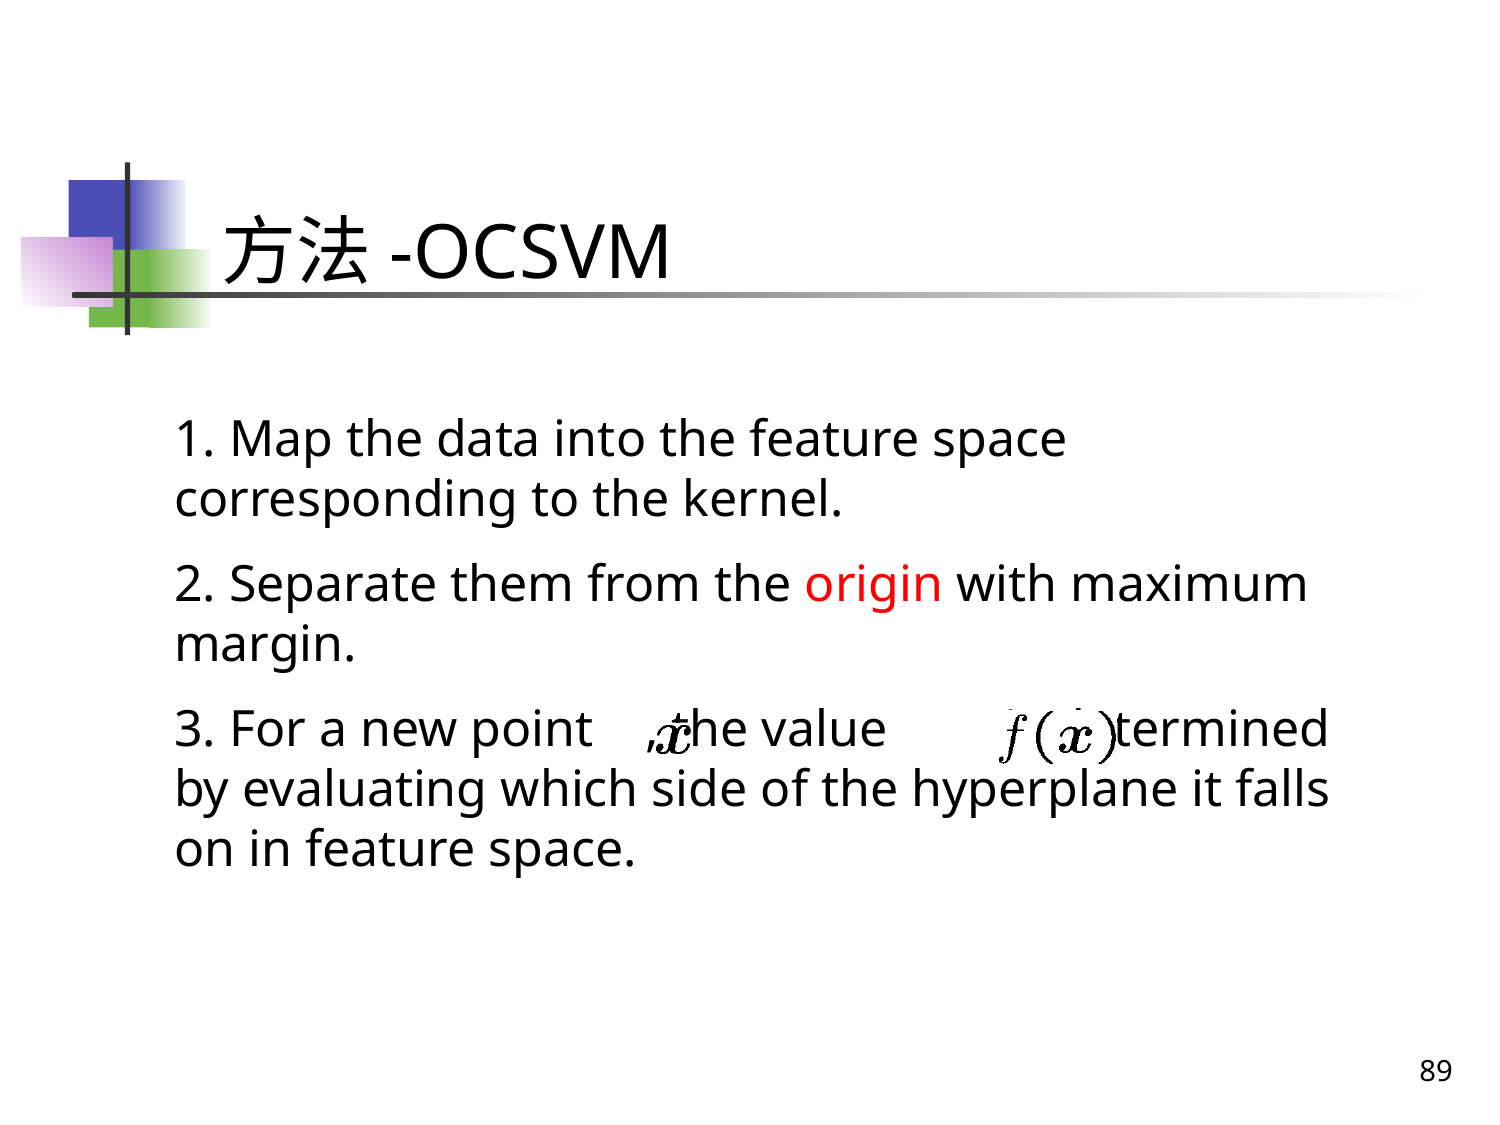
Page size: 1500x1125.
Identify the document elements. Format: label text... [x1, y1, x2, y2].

picture [655, 723, 692, 754]
picture [997, 709, 1117, 766]
text_box 方法-OCSVM [206, 196, 1282, 302]
text_box 1. Map the data into the feature space corresponding to the kernel. 2. Separate them from the origin with maximum margin. 3. For a new point , the value is determined by evaluating which side of the hyperplane it falls on in feature space. [159, 398, 1412, 884]
slide_number 89 [1155, 1024, 1468, 1100]
